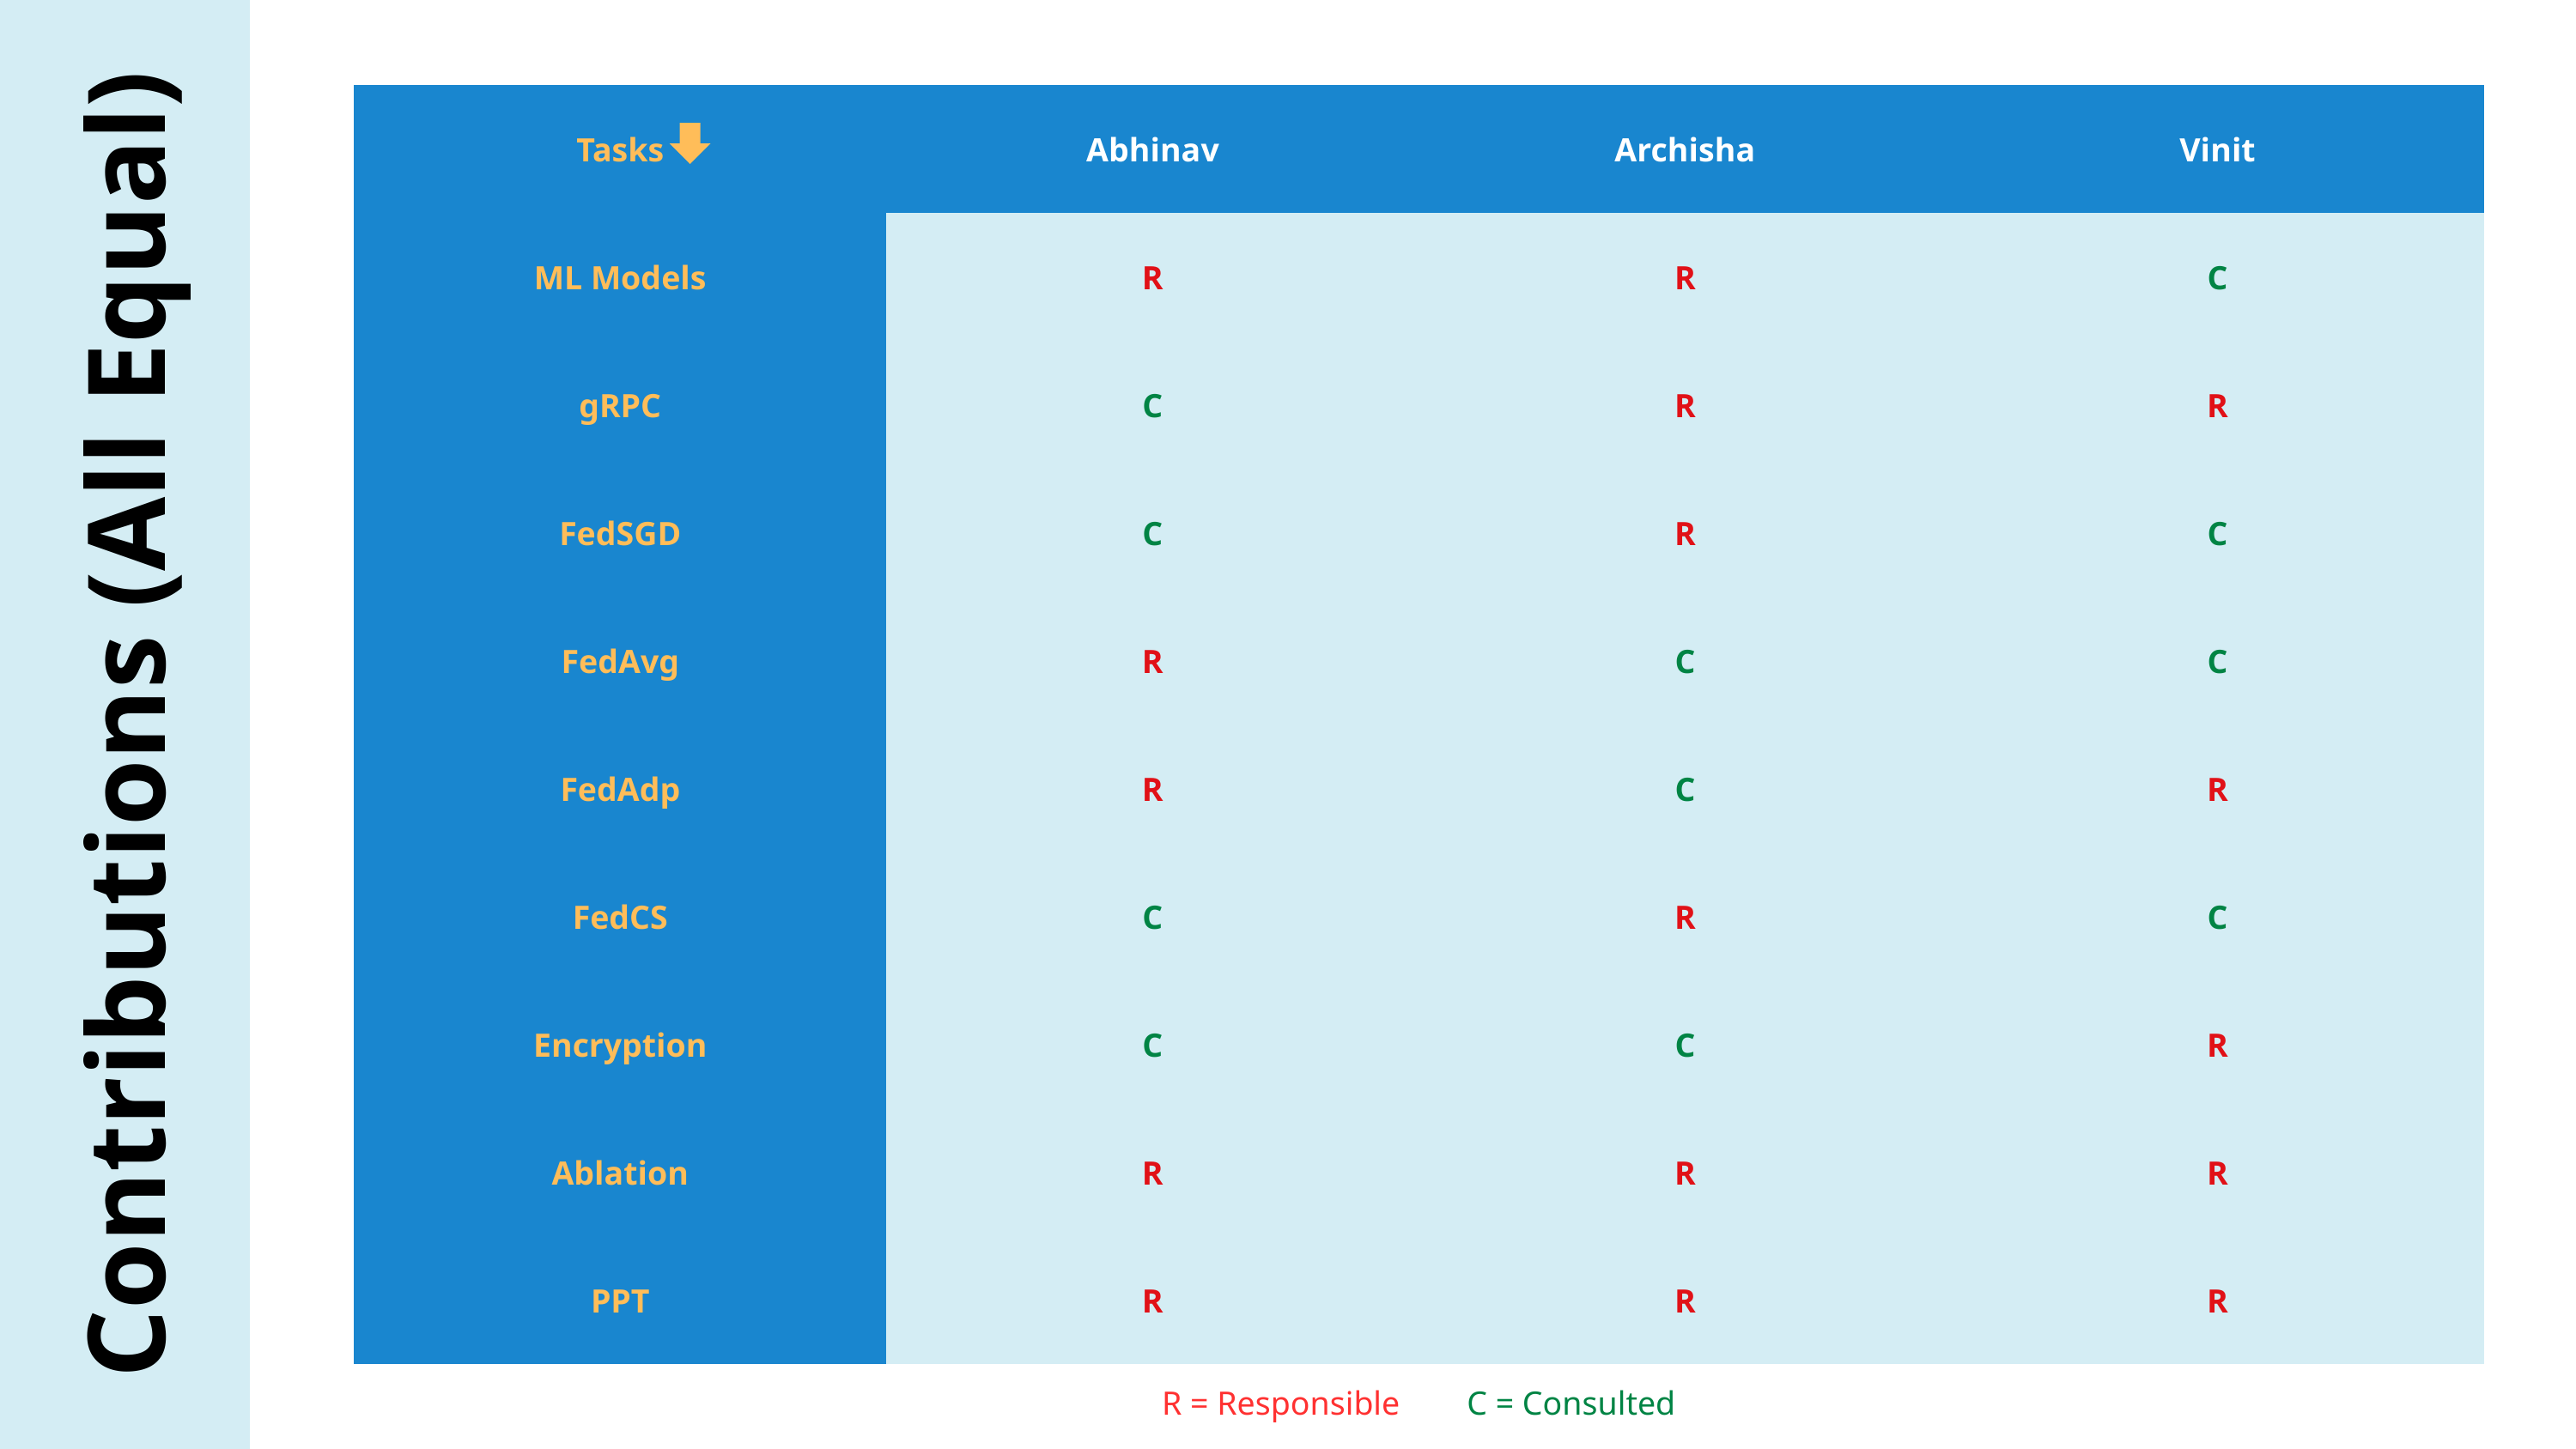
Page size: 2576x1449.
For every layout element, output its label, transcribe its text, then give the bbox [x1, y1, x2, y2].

table_cell R [1419, 469, 1952, 597]
table_cell FedSGD [354, 469, 886, 597]
table_cell gRPC [354, 341, 886, 469]
table_header Abhinav [886, 85, 1419, 213]
table_cell R [1419, 1108, 1952, 1236]
table_cell R [886, 1108, 1419, 1236]
table_cell R [1952, 1108, 2484, 1236]
table_cell R [886, 1236, 1419, 1364]
table_cell C [886, 341, 1419, 469]
table_cell R [886, 597, 1419, 724]
table_header Vinit [1952, 85, 2484, 213]
table_cell C [1419, 980, 1952, 1108]
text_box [669, 122, 711, 165]
table_cell R [1419, 341, 1952, 469]
table_header Archisha [1419, 85, 1952, 213]
table_cell Ablation [354, 1108, 886, 1236]
table_cell R [1952, 1236, 2484, 1364]
table_cell R [1952, 724, 2484, 852]
table_cell R [1952, 341, 2484, 469]
table_cell R [1952, 980, 2484, 1108]
table_cell C [1952, 469, 2484, 597]
table_cell ML Models [354, 213, 886, 341]
table_cell R [1419, 1236, 1952, 1364]
table_cell C [1952, 213, 2484, 341]
table_cell C [1419, 597, 1952, 724]
table_cell C [886, 980, 1419, 1108]
table_cell C [1419, 724, 1952, 852]
text_box R = Responsible C = Consulted [354, 1373, 2484, 1422]
table_cell PPT [354, 1236, 886, 1364]
table_header Tasks [354, 85, 886, 213]
table_cell C [1952, 852, 2484, 980]
table_cell FedCS [354, 852, 886, 980]
table_cell FedAdp [354, 724, 886, 852]
table_cell C [1952, 597, 2484, 724]
table_cell R [1419, 213, 1952, 341]
table_cell R [886, 724, 1419, 852]
table_cell R [886, 213, 1419, 341]
table_cell C [886, 469, 1419, 597]
table_cell C [886, 852, 1419, 980]
table_cell Encryption [354, 980, 886, 1108]
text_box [0, 0, 251, 1449]
table_cell R [1419, 852, 1952, 980]
table_cell FedAvg [354, 597, 886, 724]
